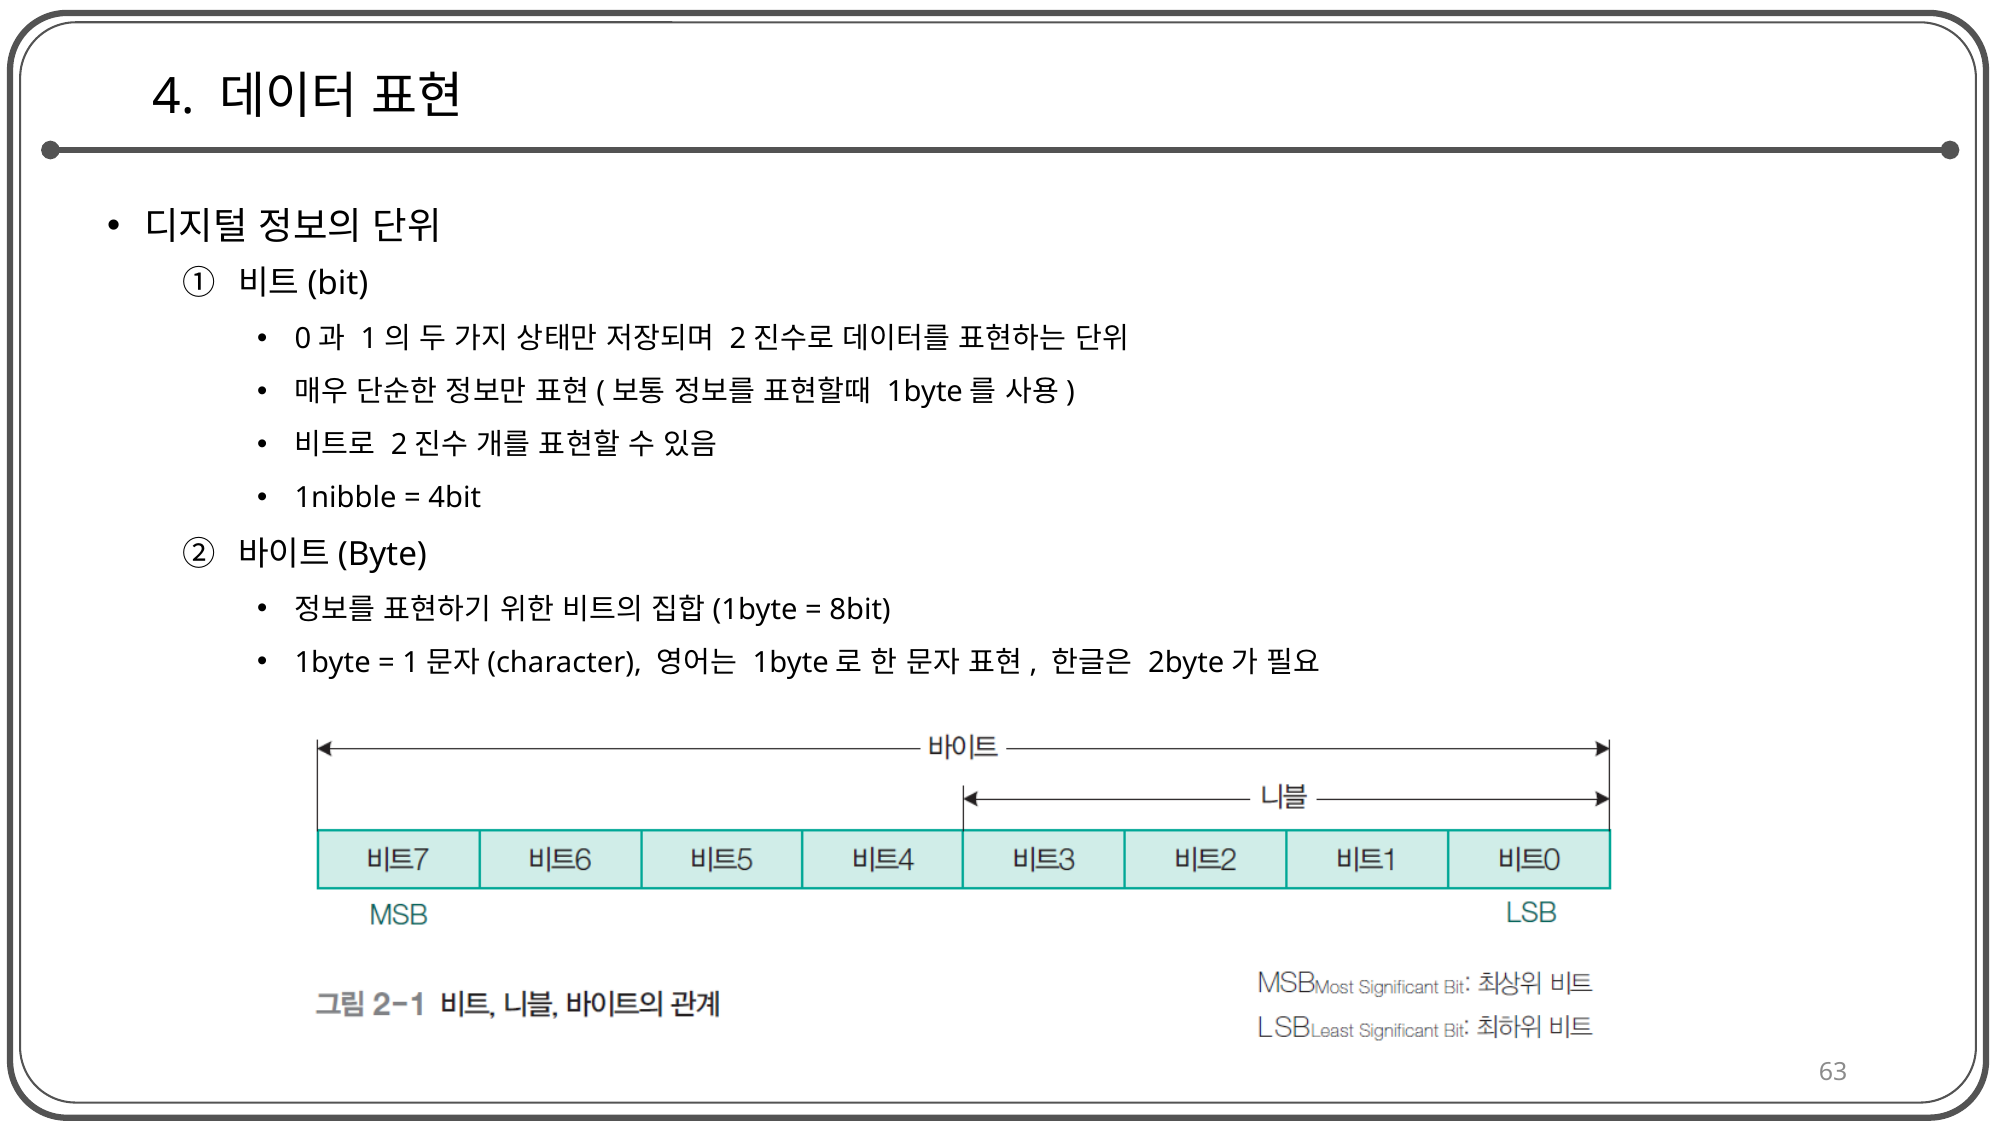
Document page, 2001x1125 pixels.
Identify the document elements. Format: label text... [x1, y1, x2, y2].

picture [306, 724, 1627, 1043]
slide_number 63 [1412, 1042, 1863, 1103]
title 4. 데이터 표현 [137, 45, 1863, 150]
